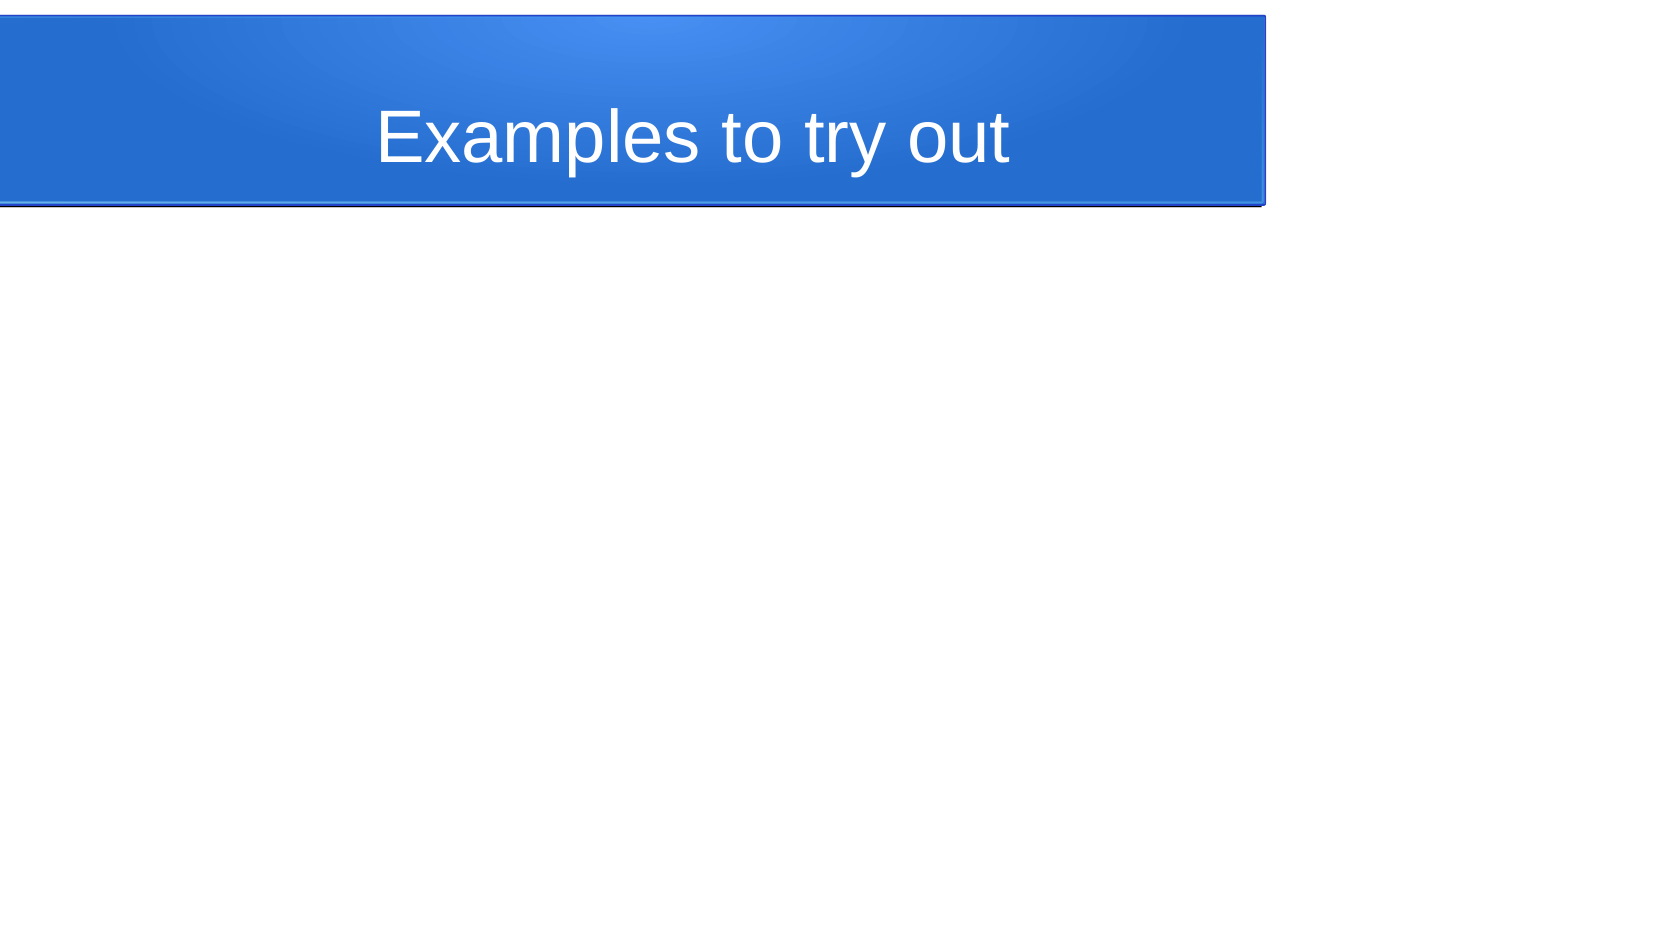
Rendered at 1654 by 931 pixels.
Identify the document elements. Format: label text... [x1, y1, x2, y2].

text_box Examples to try out [374, 49, 1170, 216]
picture [0, 13, 1269, 211]
